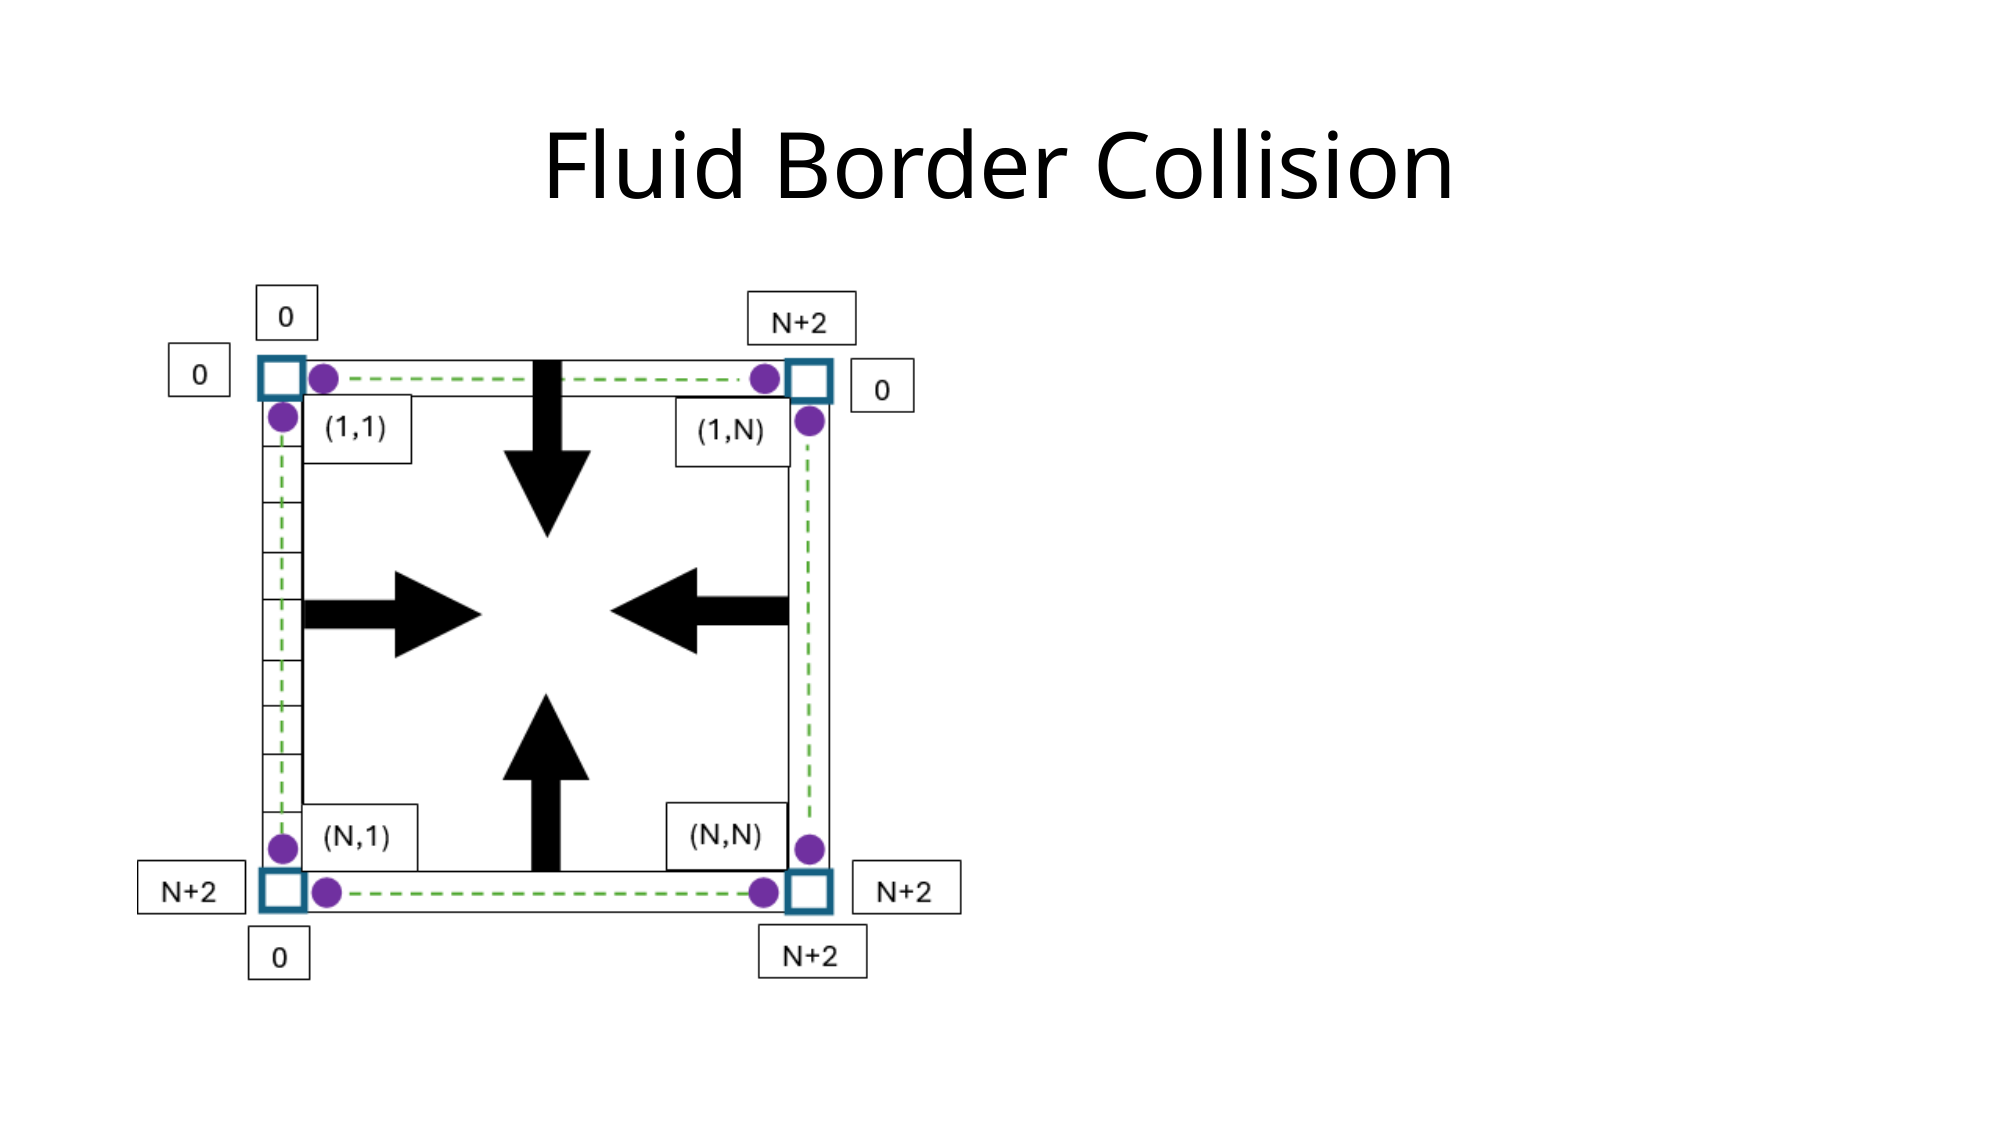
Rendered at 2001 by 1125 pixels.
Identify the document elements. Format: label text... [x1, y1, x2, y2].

title Fluid Border Collision [137, 59, 1863, 278]
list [136, 276, 965, 983]
